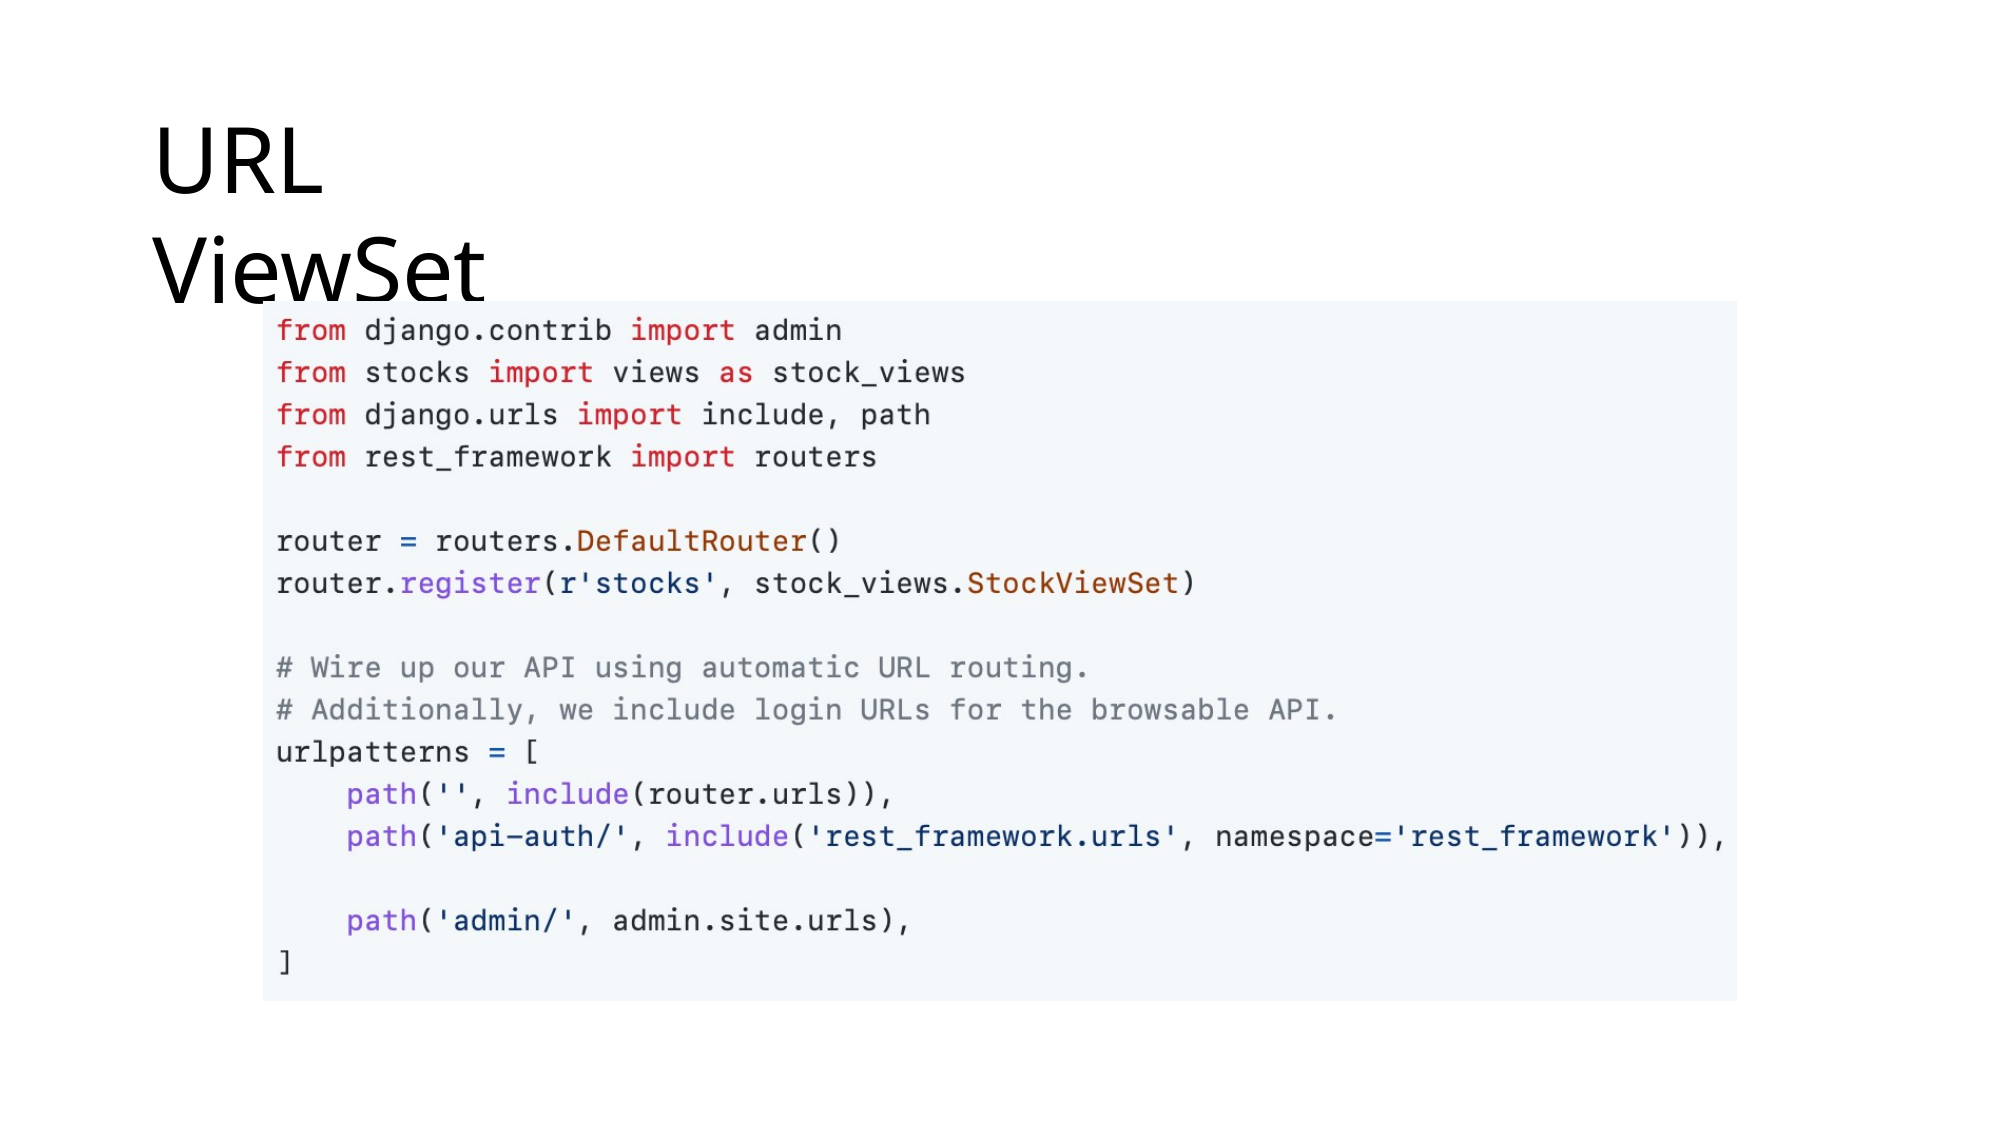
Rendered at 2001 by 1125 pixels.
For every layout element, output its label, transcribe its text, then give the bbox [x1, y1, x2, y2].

picture [263, 301, 1737, 1002]
title URL ViewSet [150, 100, 618, 323]
